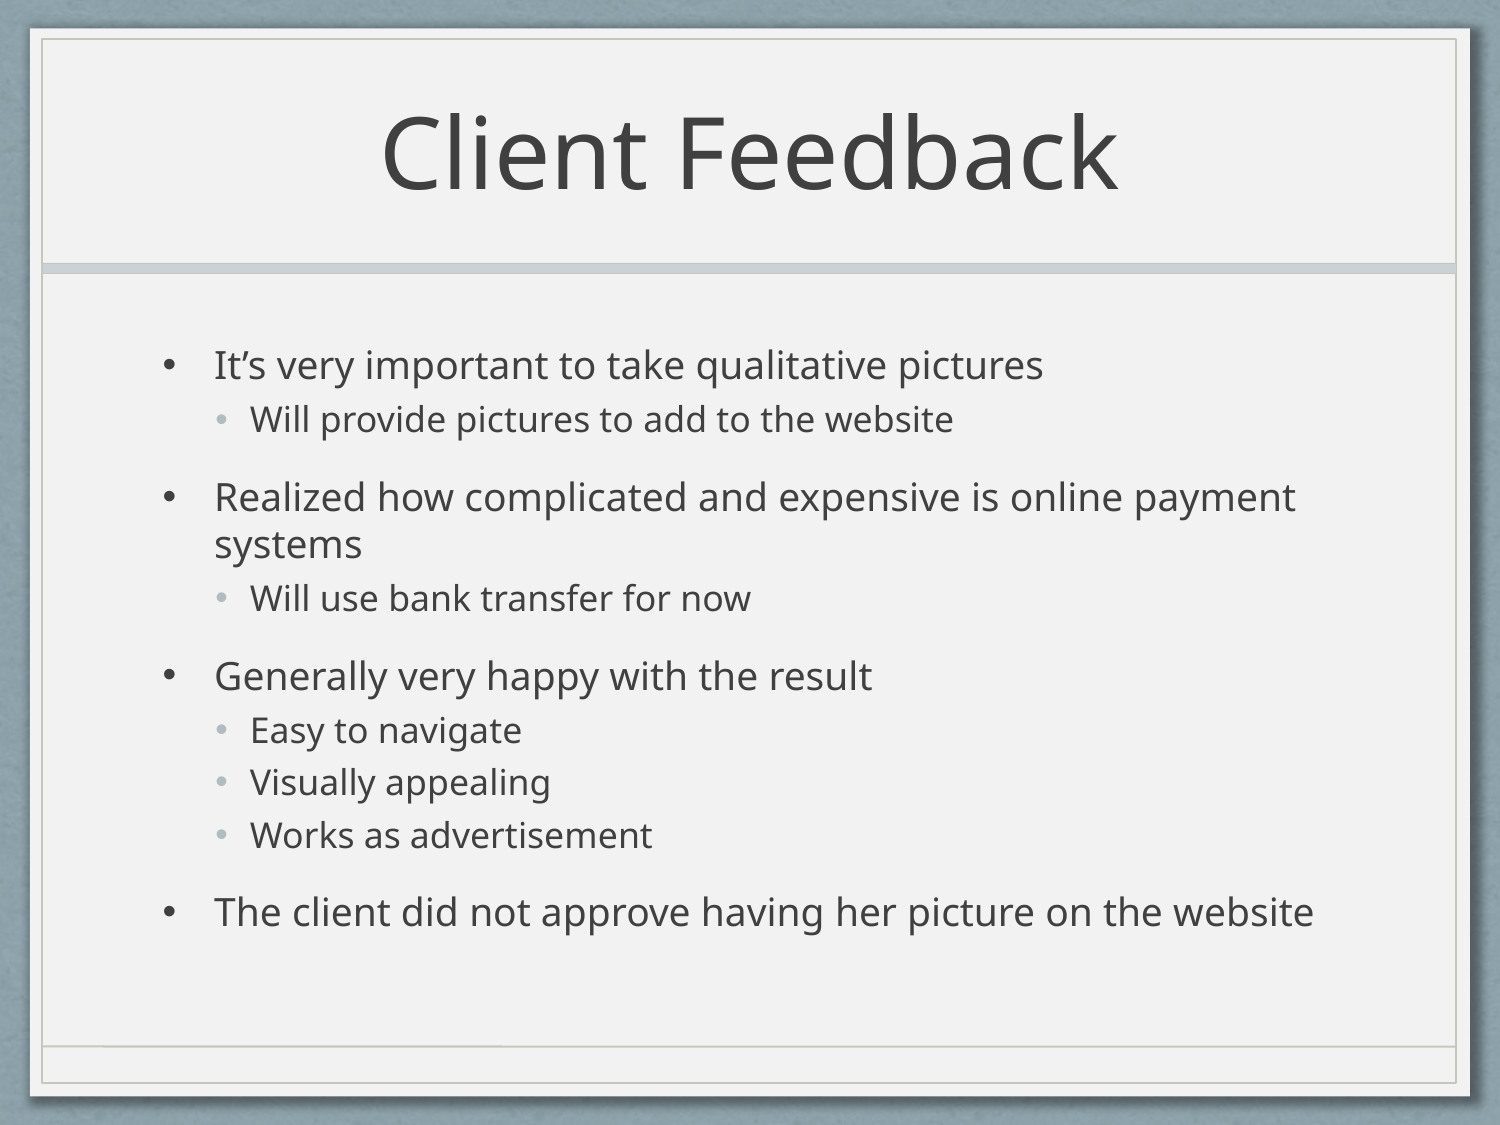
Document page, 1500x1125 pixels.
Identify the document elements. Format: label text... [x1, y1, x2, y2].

title Client Feedback [147, 40, 1353, 260]
list It’s very important to take qualitative pictures Will provide pictures to add to the website Realized how complicated and expensive is online payment systems Will use bank transfer for now Generally very happy with the result Easy to navigate Visually appealing Works as advertisement The client did not approve having her picture on the website [147, 333, 1353, 979]
